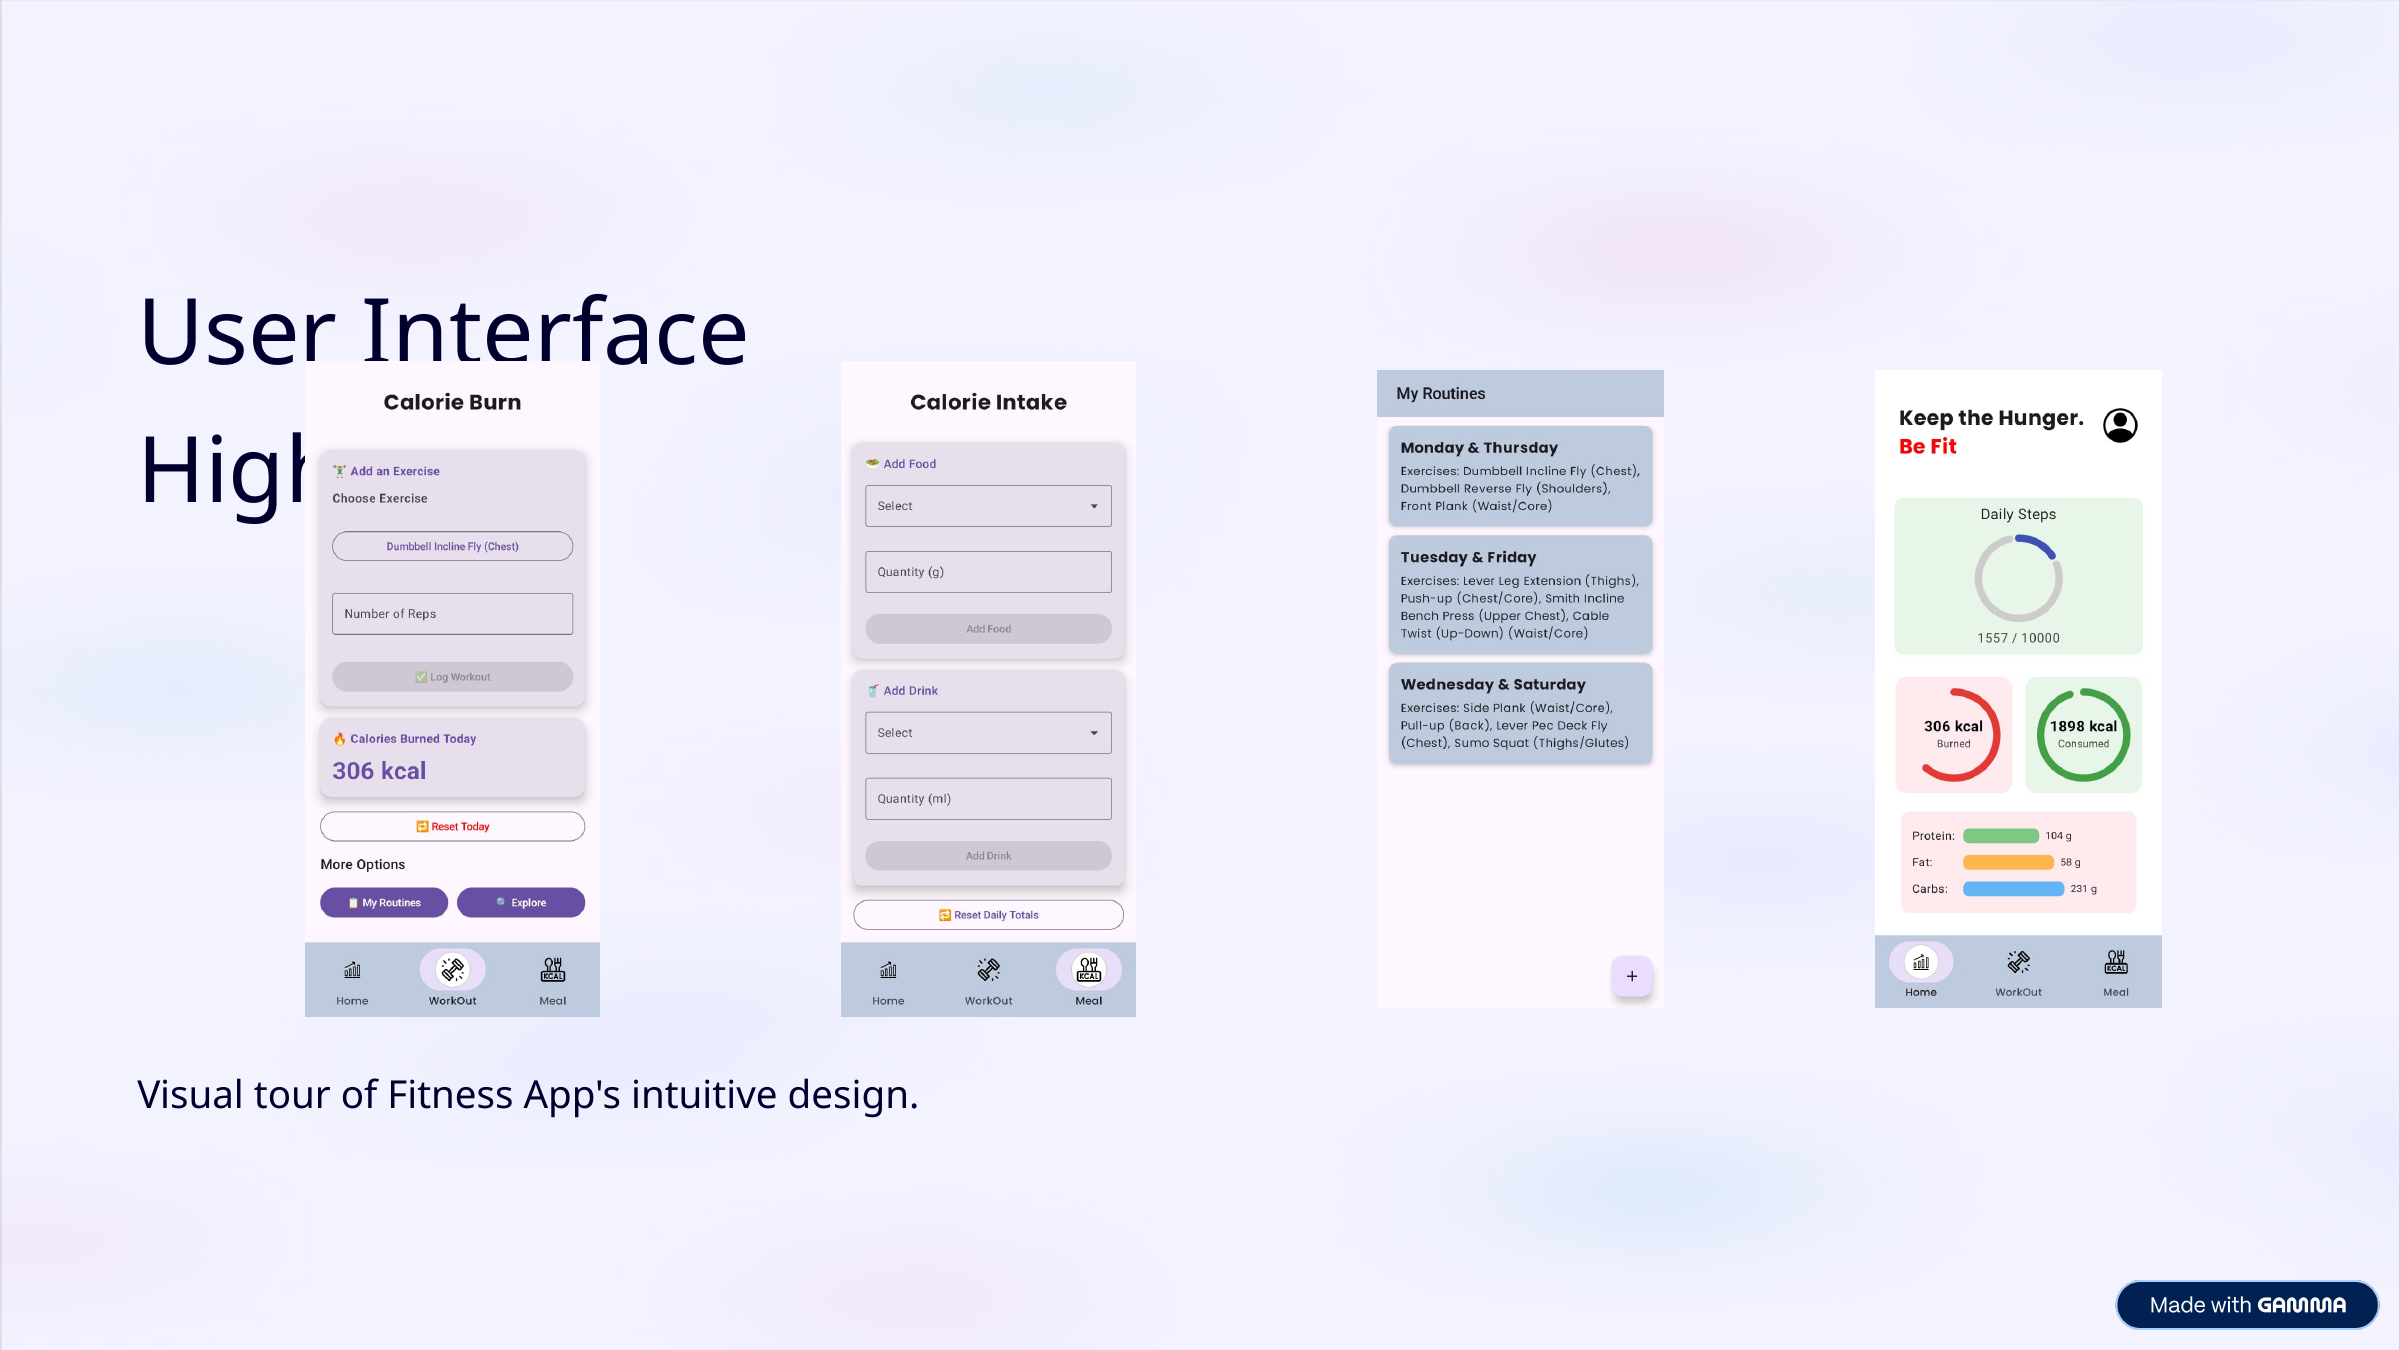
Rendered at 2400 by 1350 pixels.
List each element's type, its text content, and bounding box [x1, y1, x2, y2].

picture [2106, 1271, 2389, 1339]
picture [841, 360, 1136, 1017]
text_box Visual tour of Fitness App's intuitive design. [137, 1041, 2263, 1105]
picture [1377, 370, 1664, 1008]
text_box User Interface Highlights [137, 245, 1193, 362]
picture [1875, 370, 2162, 1008]
picture [305, 360, 600, 1017]
